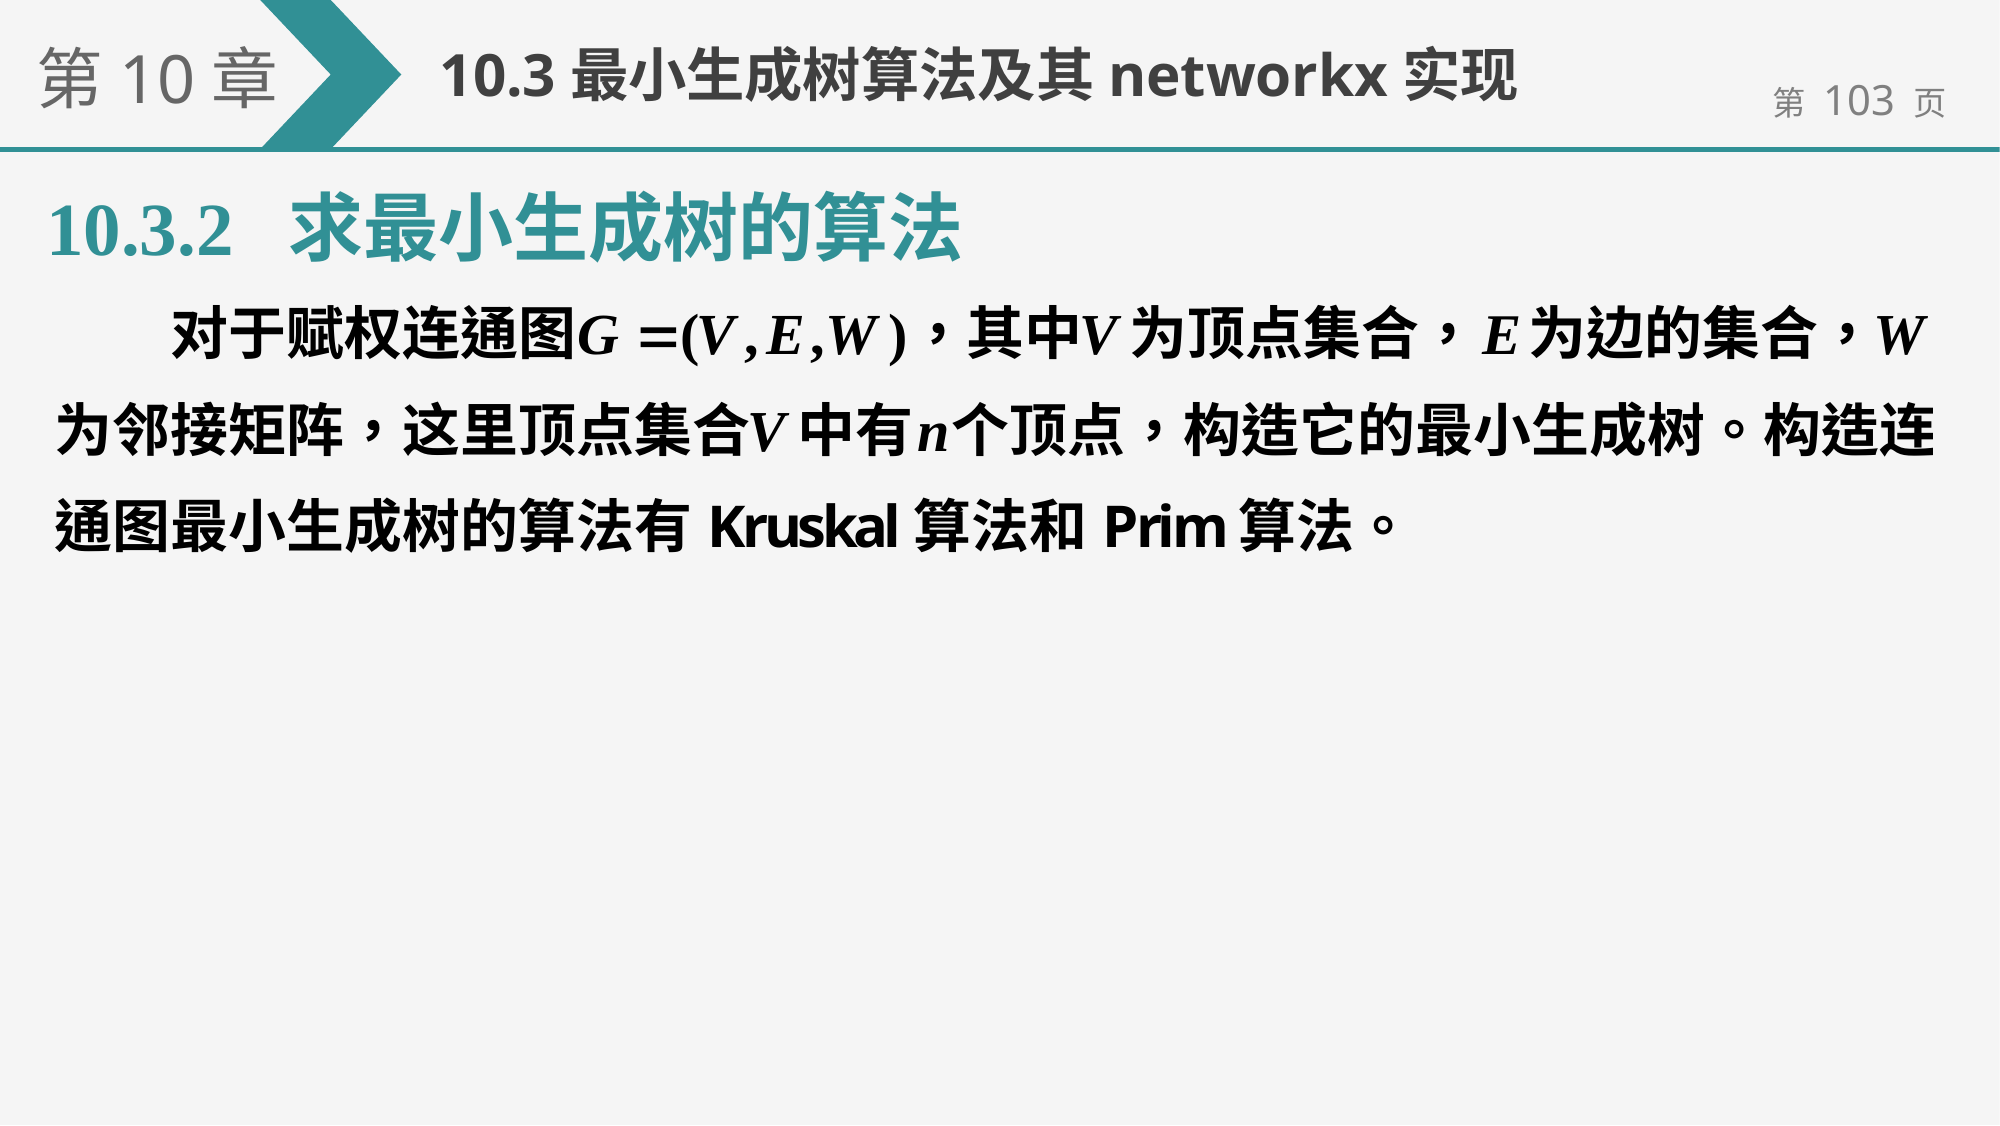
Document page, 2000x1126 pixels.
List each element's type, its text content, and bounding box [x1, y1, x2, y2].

text_box 10.3最小生成树算法及其networkx实现 [424, 31, 1591, 116]
text_box 第10章 [21, 29, 294, 125]
text_box 10.3.2 求最小生成树的算法 [31, 161, 1863, 278]
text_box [53, 285, 1934, 930]
text_box [258, 0, 403, 148]
